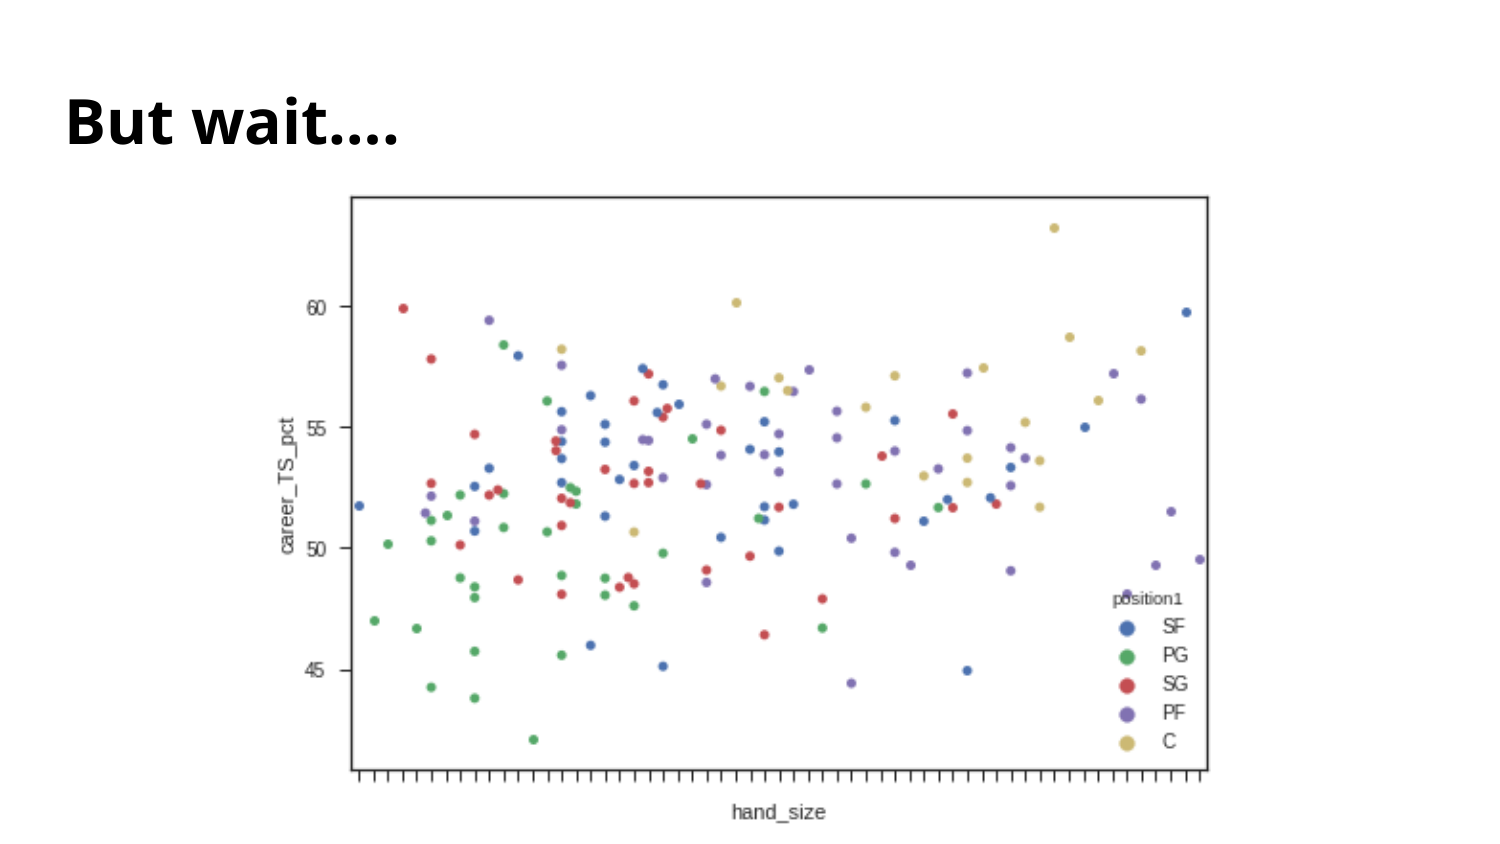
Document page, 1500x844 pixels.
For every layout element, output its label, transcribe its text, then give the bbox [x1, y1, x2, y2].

title But wait…. [49, 67, 1448, 173]
picture [265, 172, 1233, 835]
